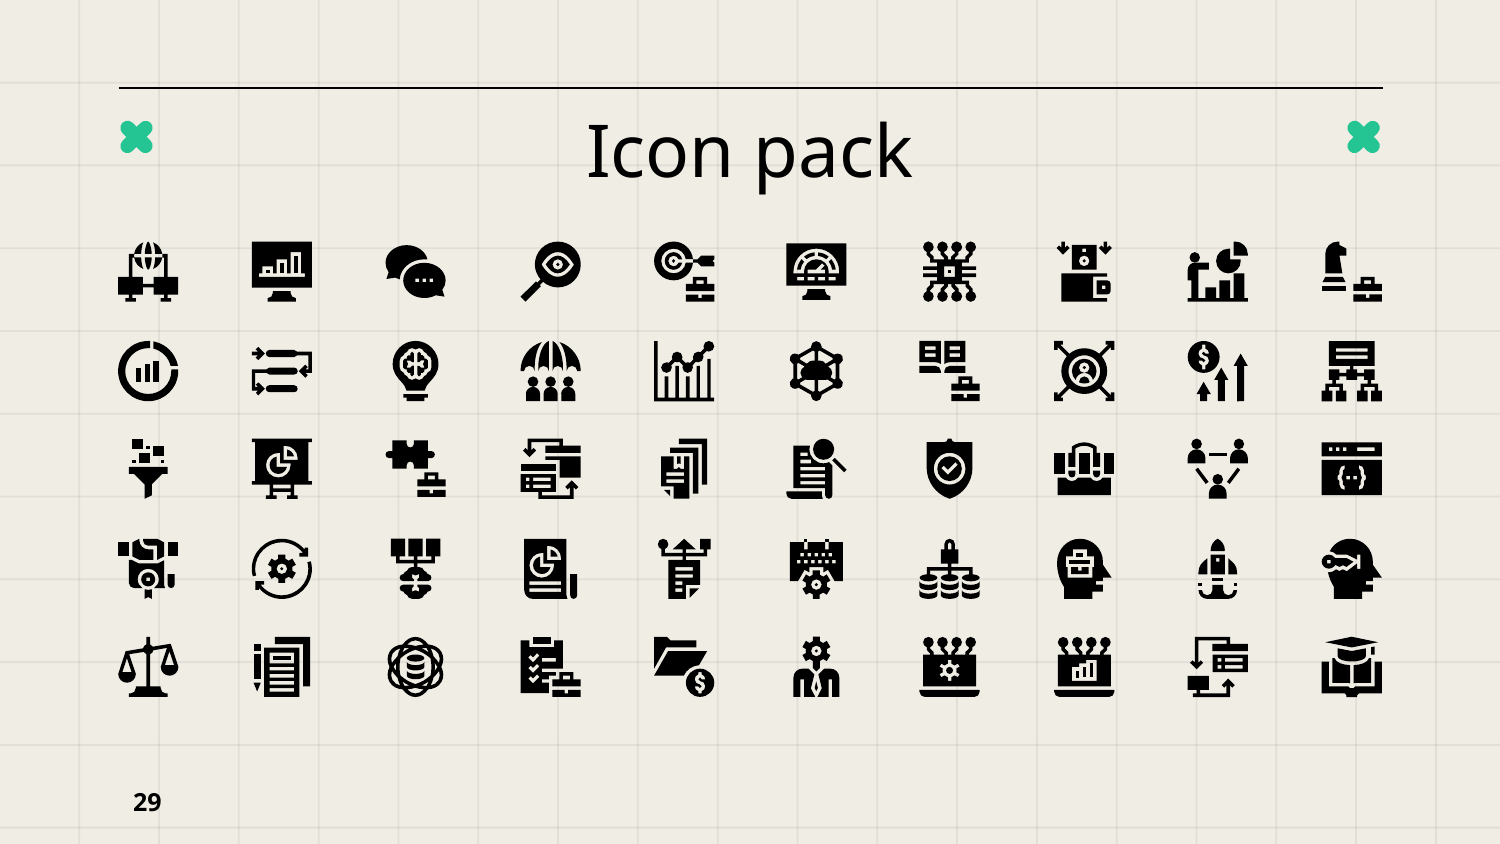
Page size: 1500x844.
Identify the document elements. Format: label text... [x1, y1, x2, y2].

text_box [653, 636, 715, 698]
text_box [253, 636, 311, 698]
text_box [1187, 636, 1249, 698]
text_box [1321, 538, 1383, 600]
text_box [1053, 340, 1115, 402]
text_box [1321, 341, 1382, 402]
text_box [520, 438, 581, 499]
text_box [1321, 241, 1383, 302]
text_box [251, 438, 313, 499]
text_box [116, 117, 156, 157]
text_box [128, 438, 168, 499]
text_box [118, 636, 179, 697]
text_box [653, 241, 715, 302]
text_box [385, 440, 446, 498]
slide_number 29 [118, 771, 209, 837]
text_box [1187, 438, 1249, 499]
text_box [657, 538, 711, 600]
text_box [1054, 442, 1115, 496]
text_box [926, 438, 973, 499]
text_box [392, 340, 439, 402]
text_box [1187, 241, 1249, 302]
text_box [251, 538, 313, 600]
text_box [520, 340, 581, 402]
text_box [1187, 340, 1249, 402]
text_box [786, 243, 847, 300]
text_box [117, 241, 179, 302]
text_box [653, 340, 715, 402]
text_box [524, 538, 578, 600]
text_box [1321, 636, 1383, 698]
text_box [789, 341, 843, 402]
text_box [117, 340, 179, 402]
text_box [1053, 636, 1115, 698]
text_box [919, 340, 980, 402]
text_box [386, 636, 445, 698]
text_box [661, 438, 708, 499]
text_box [385, 244, 446, 299]
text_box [520, 241, 581, 302]
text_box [1056, 241, 1113, 302]
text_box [117, 538, 179, 600]
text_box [520, 636, 581, 698]
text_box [1344, 117, 1383, 157]
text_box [793, 636, 840, 698]
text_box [919, 538, 980, 600]
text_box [922, 241, 977, 302]
title Icon pack [118, 90, 1382, 184]
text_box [789, 538, 843, 600]
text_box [251, 346, 313, 396]
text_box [390, 538, 441, 600]
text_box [1198, 538, 1238, 600]
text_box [1321, 442, 1383, 496]
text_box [786, 438, 847, 500]
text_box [1056, 538, 1112, 600]
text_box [251, 241, 313, 302]
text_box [919, 636, 980, 698]
